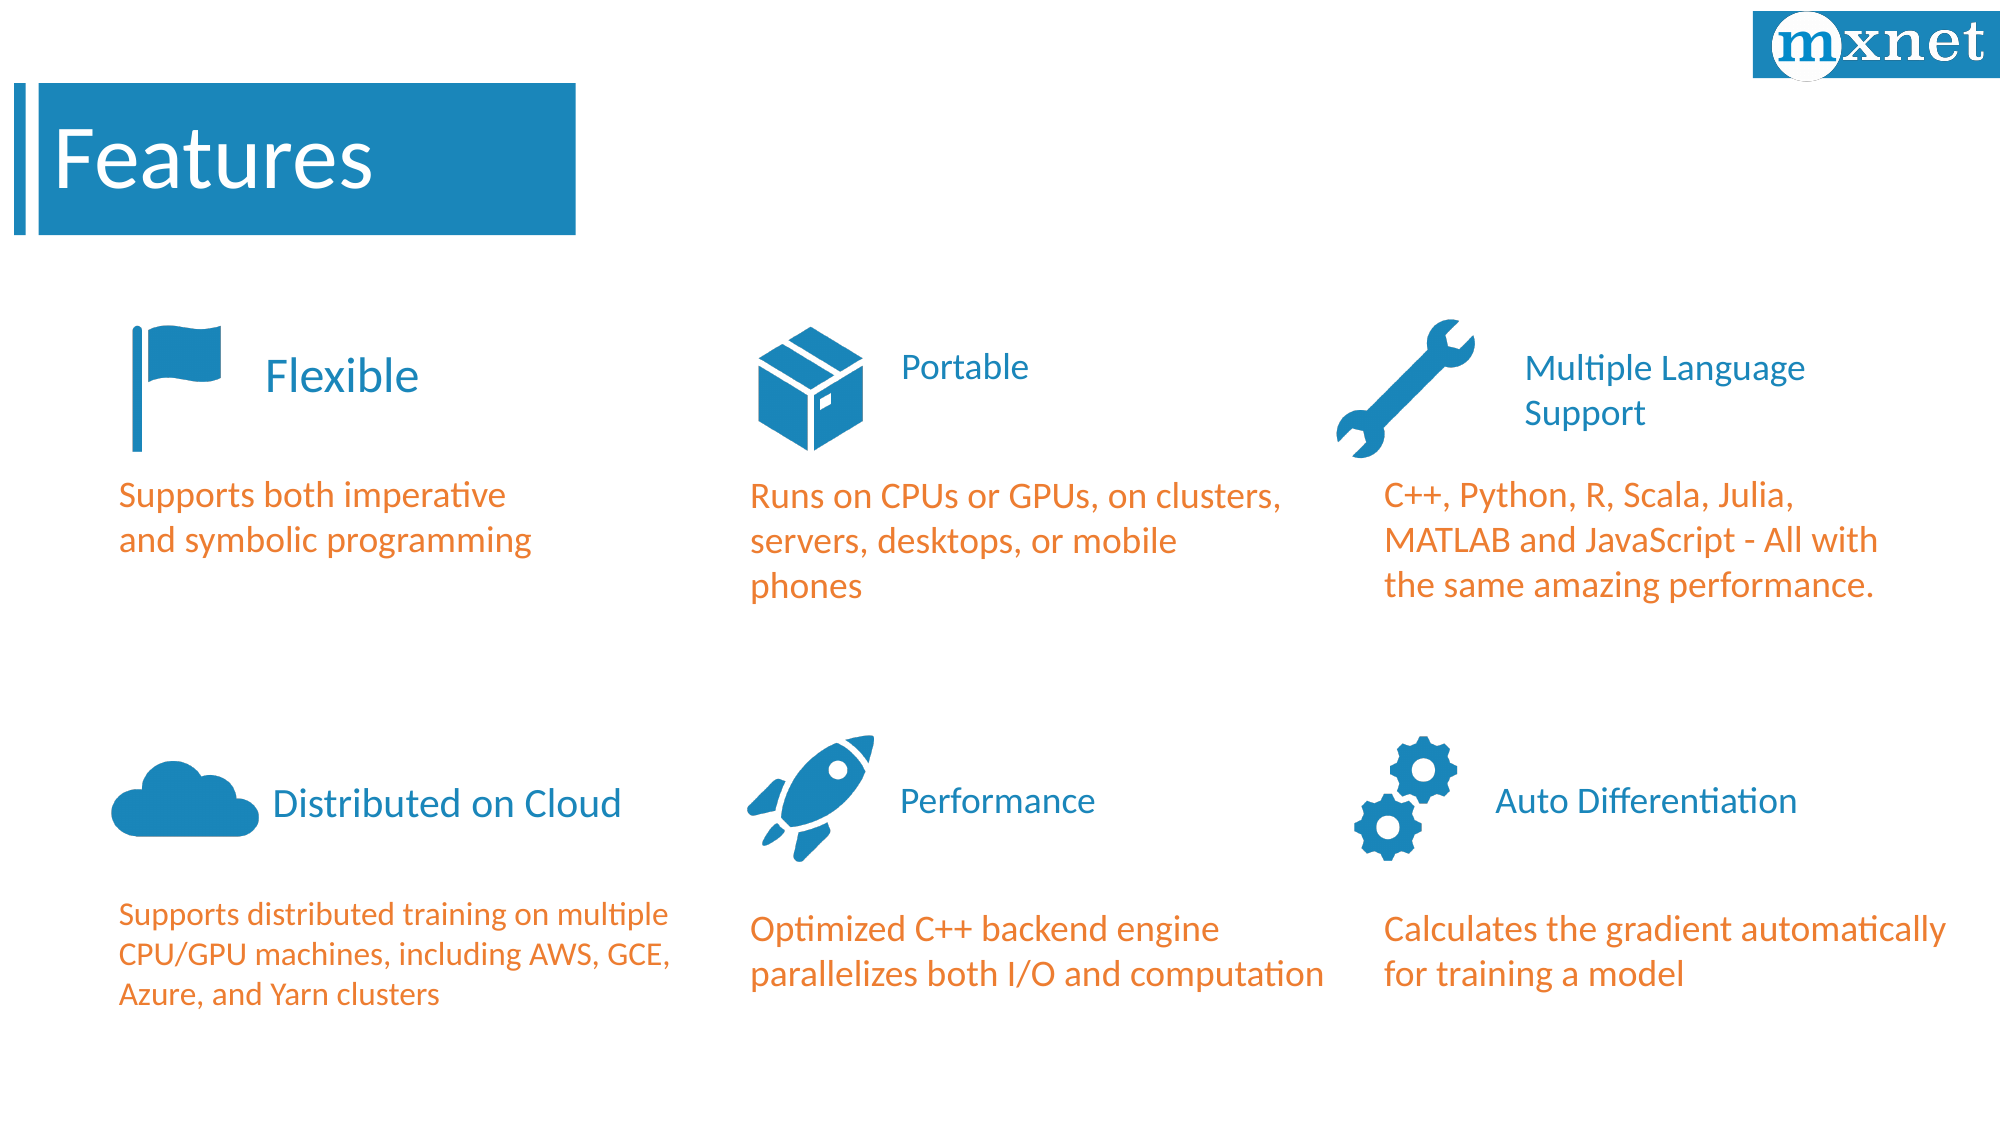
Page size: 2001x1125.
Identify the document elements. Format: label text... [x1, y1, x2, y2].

text_box [14, 83, 26, 236]
title Features [38, 83, 576, 236]
text_box Optimized C++ backend engine parallelizes both I/O and computation [735, 896, 1369, 1003]
text_box Calculates the gradient automatically for training a model [1369, 896, 1984, 1003]
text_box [1752, 10, 2000, 84]
text_box Runs on CPUs or GPUs, on clusters, servers, desktops, or mobile phones [735, 463, 1302, 615]
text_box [1330, 723, 1842, 875]
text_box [101, 723, 661, 885]
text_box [101, 313, 612, 464]
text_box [735, 723, 1247, 875]
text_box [1330, 313, 1871, 464]
text_box Supports both imperative and symbolic programming [103, 471, 578, 569]
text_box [735, 313, 1248, 464]
text_box C++, Python, R, Scala, Julia, MATLAB and JavaScript - All with the same amazing performance. [1369, 462, 1926, 615]
text_box Supports distributed training on multiple CPU/GPU machines, including AWS, GCE, Azure, and Yarn clusters [103, 884, 696, 1021]
